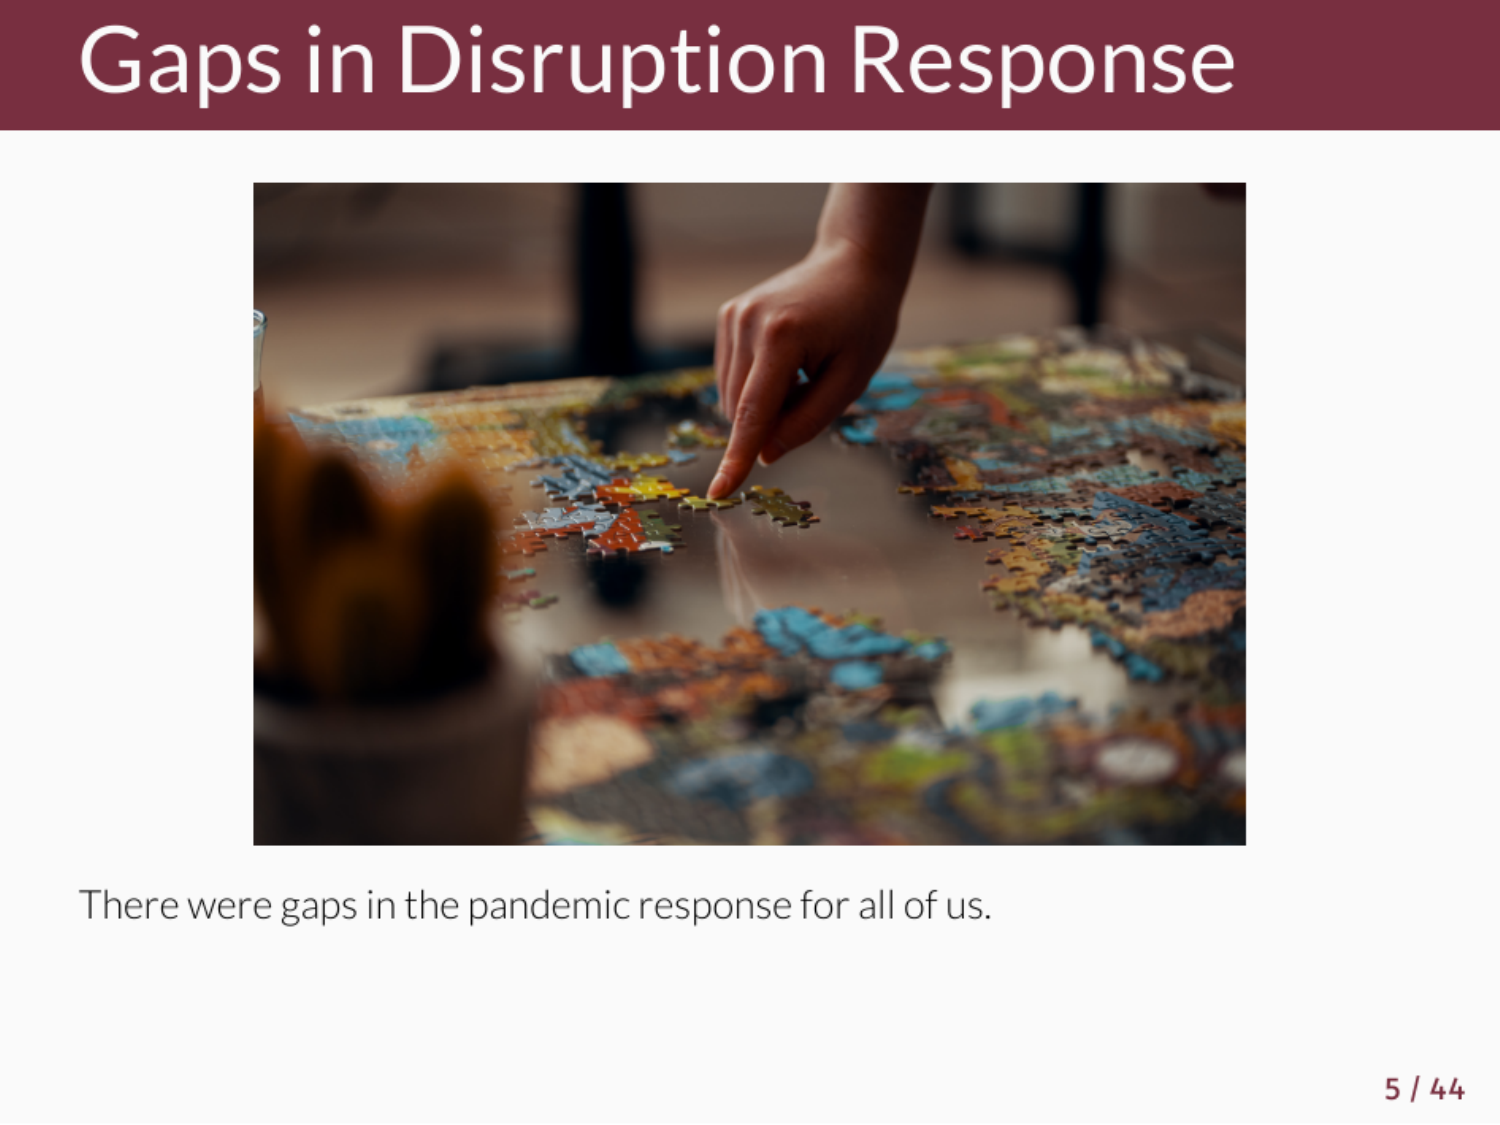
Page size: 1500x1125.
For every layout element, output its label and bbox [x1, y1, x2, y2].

list [0, 0, 1500, 1125]
